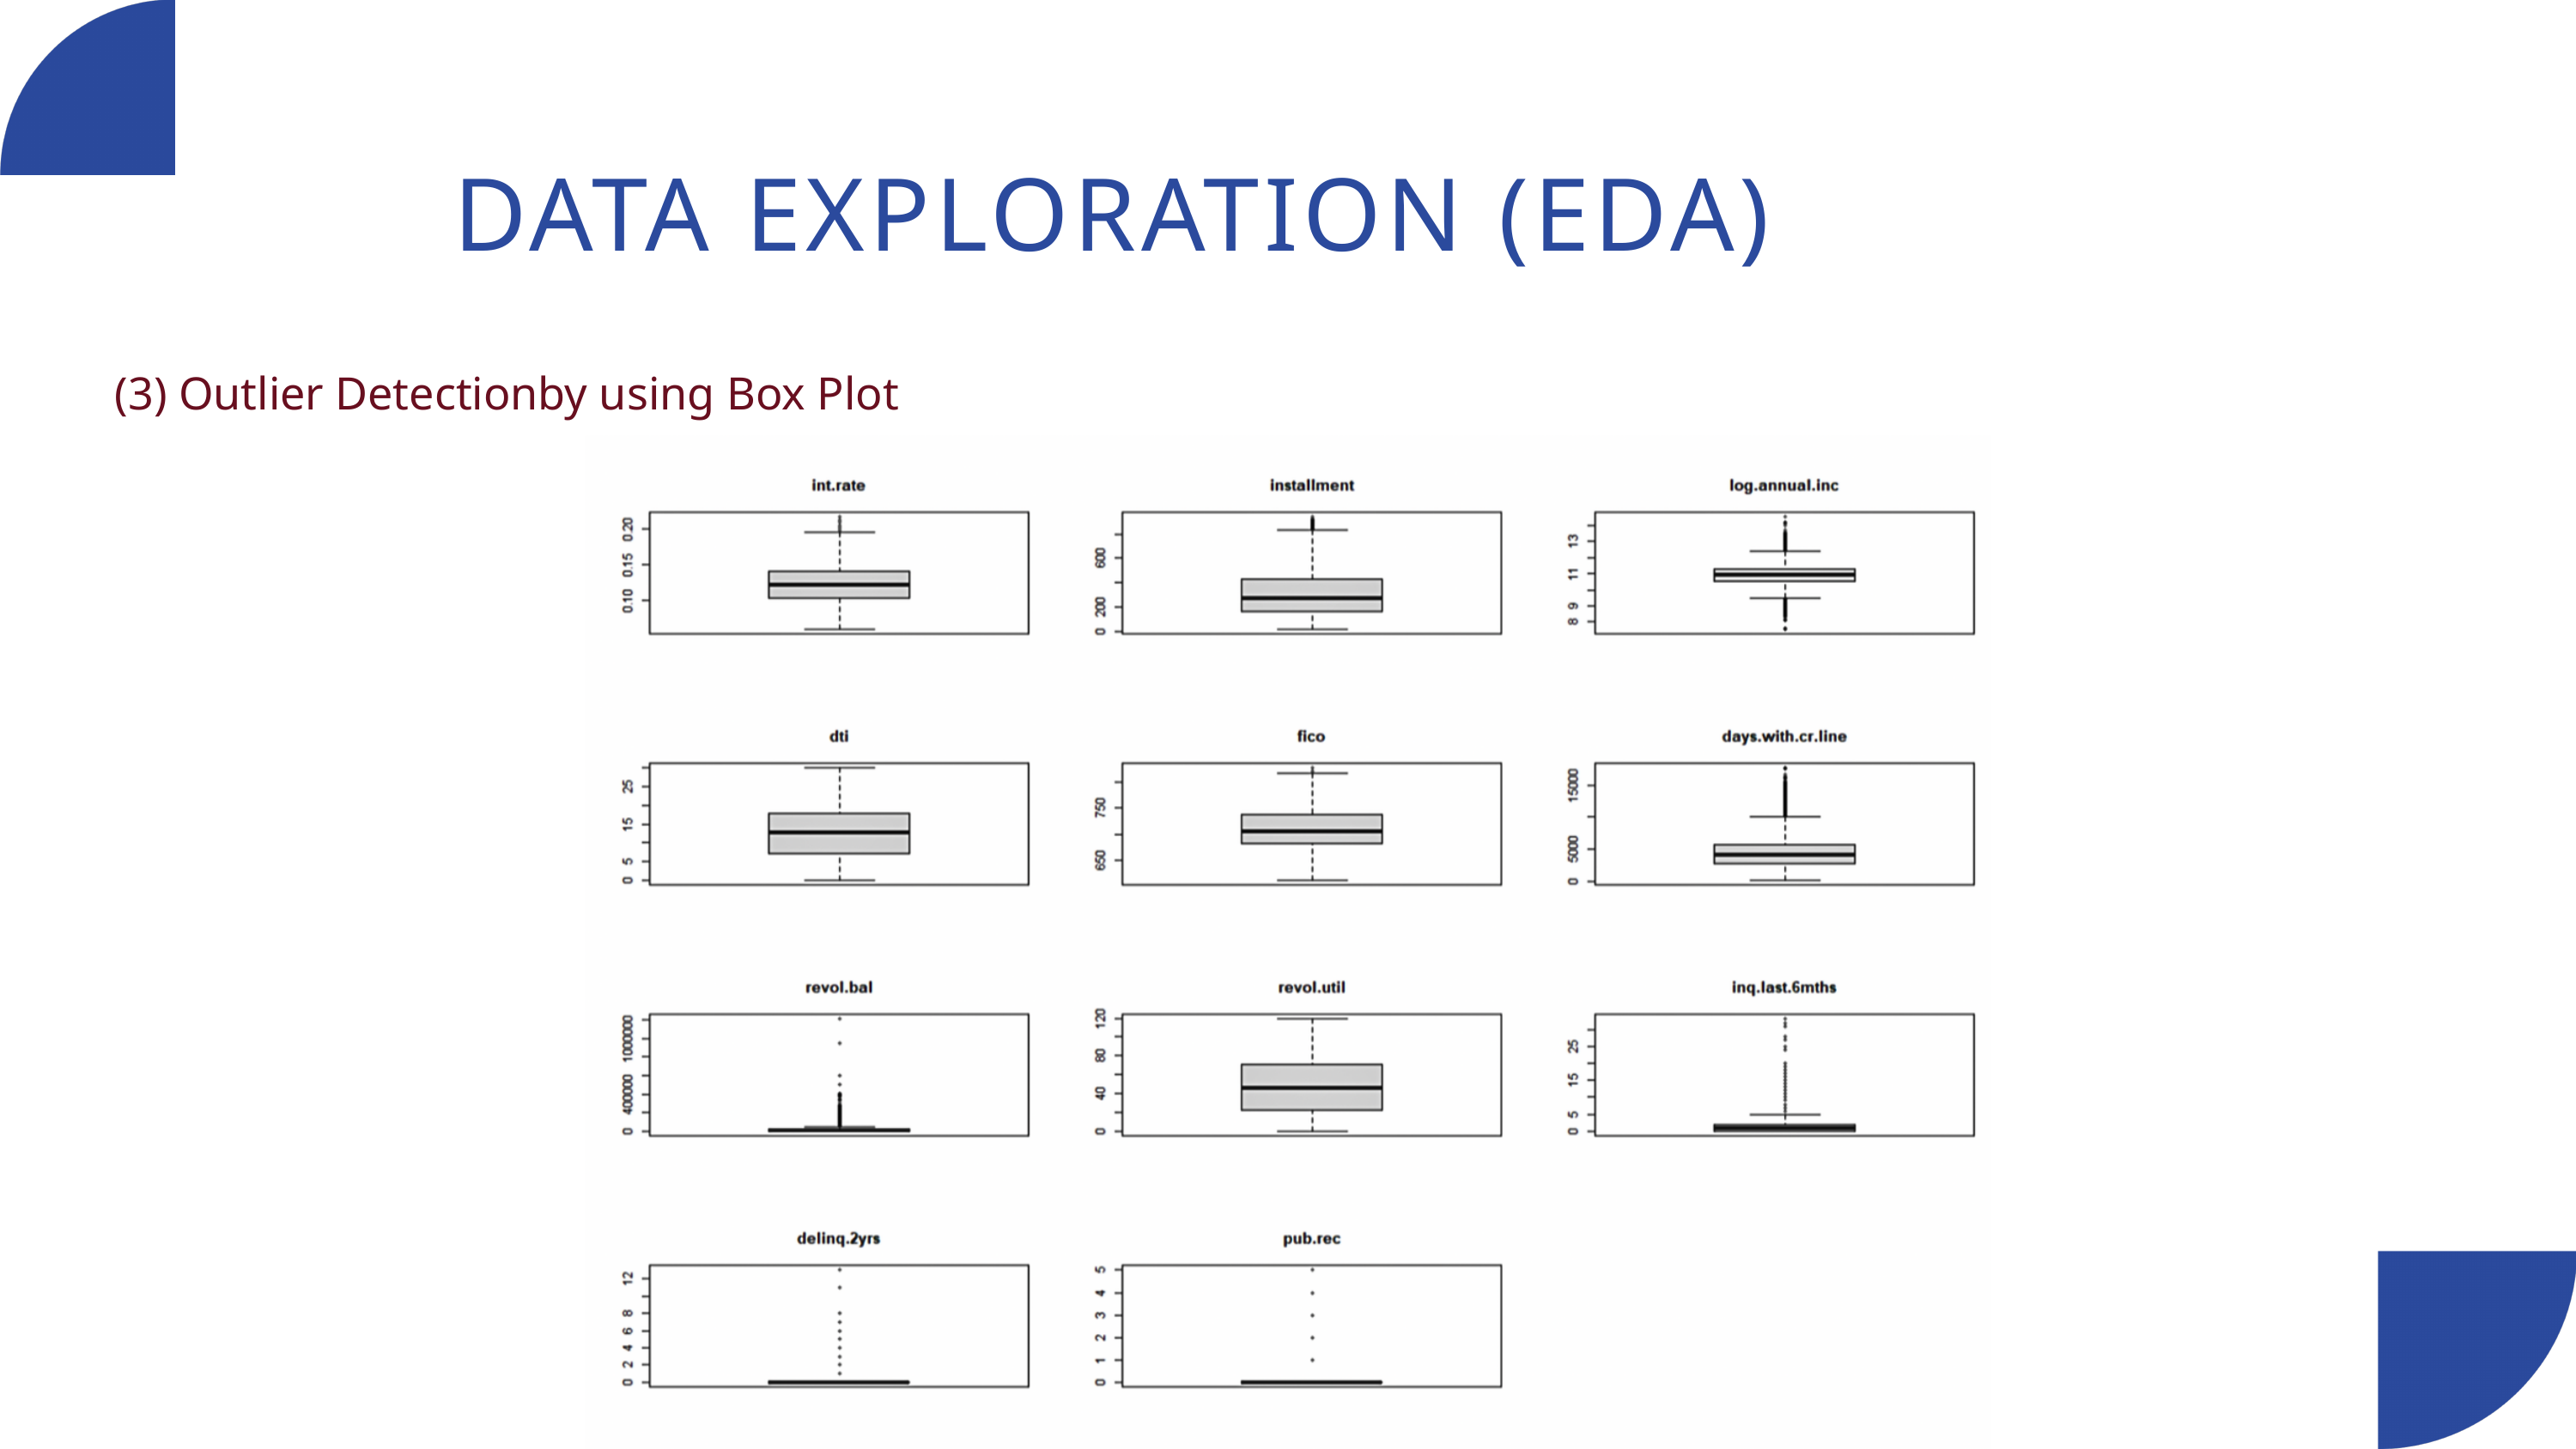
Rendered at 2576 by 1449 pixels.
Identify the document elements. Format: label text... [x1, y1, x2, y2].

picture [2378, 1250, 2576, 1449]
text_box DATA EXPLORATION (EDA) [240, 130, 1985, 271]
picture [0, 0, 175, 175]
picture [585, 435, 1991, 1449]
text_box (3) Outlier Detectionby using Box Plot [53, 348, 961, 420]
